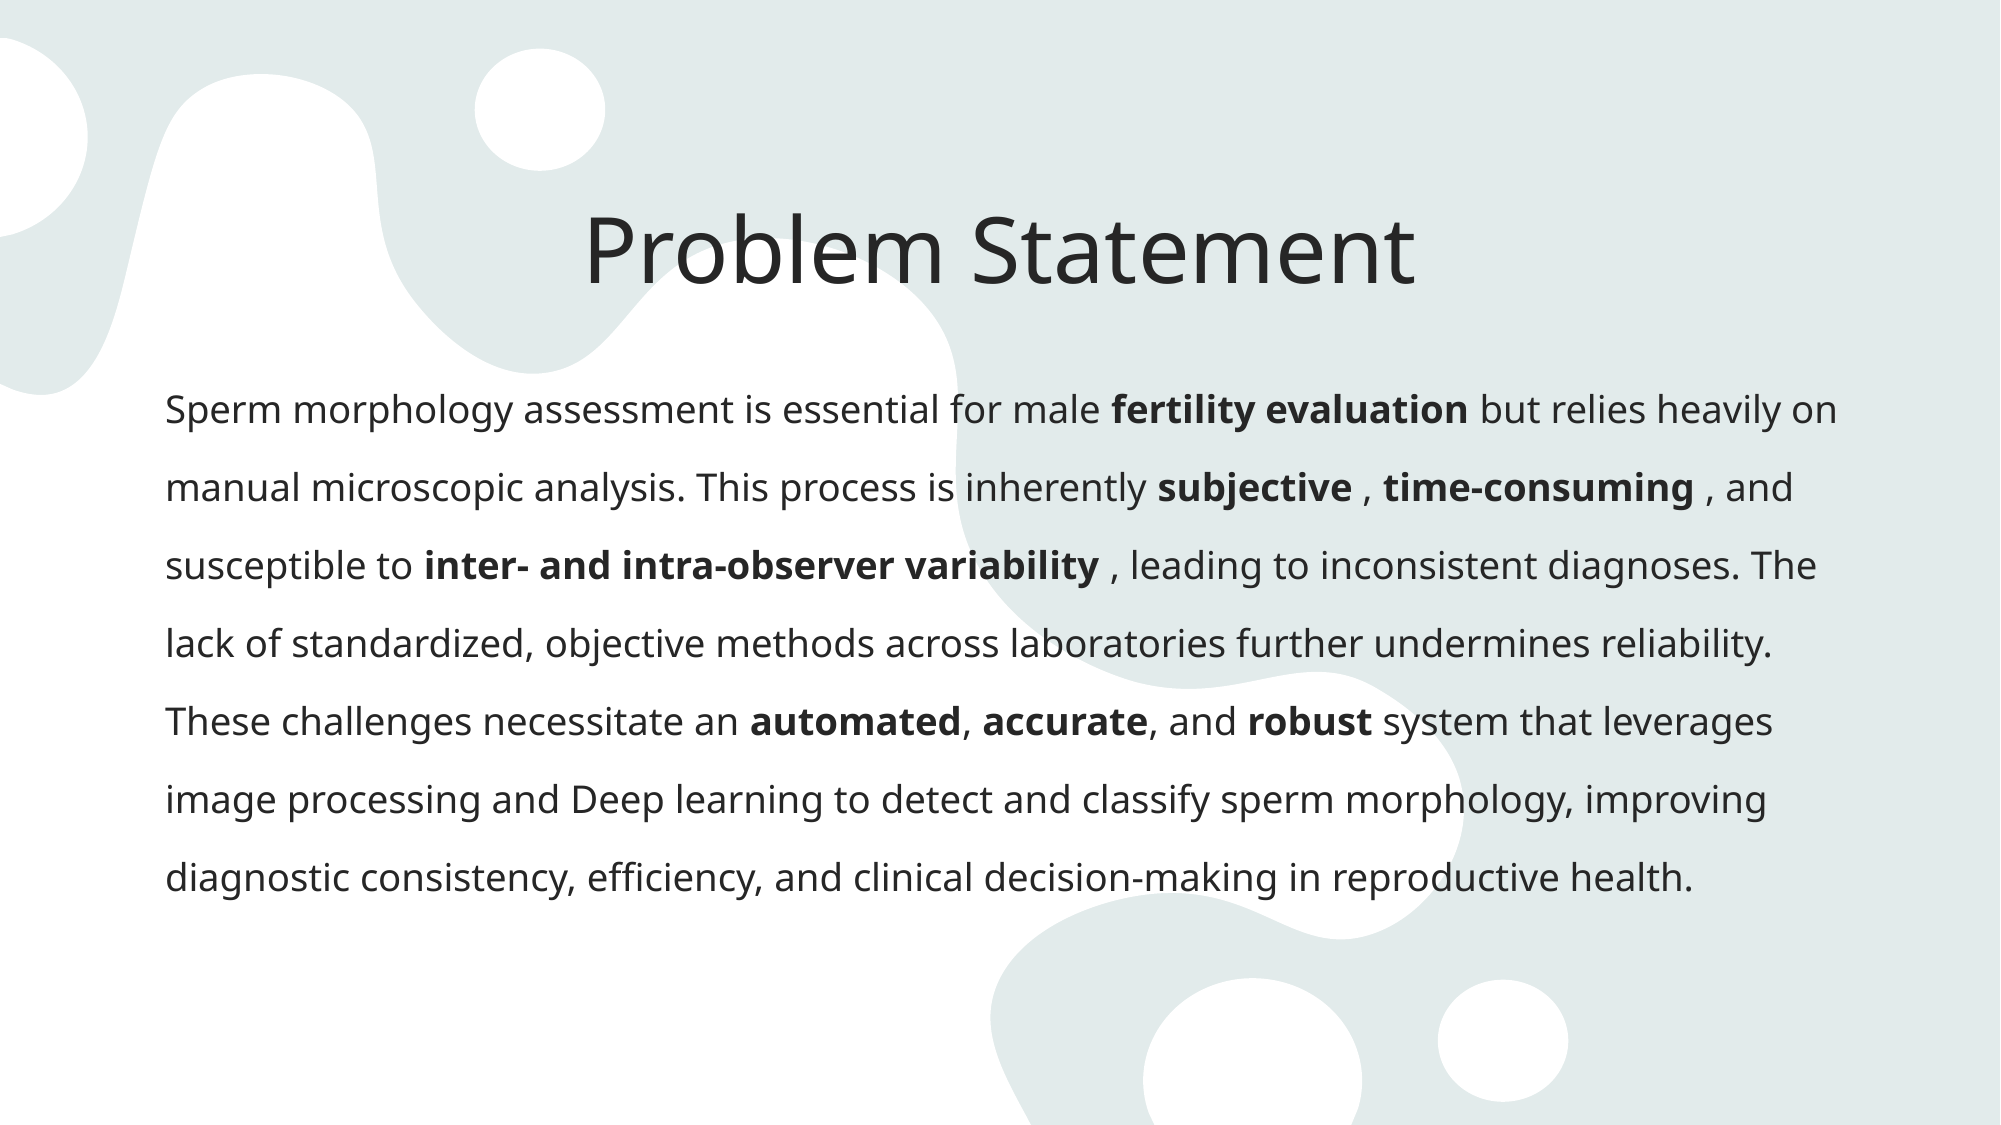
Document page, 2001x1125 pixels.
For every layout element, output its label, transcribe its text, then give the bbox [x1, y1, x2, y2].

title Problem Statement [99, 91, 1900, 309]
list Sperm morphology assessment is essential for male fertility evaluation but relies heavily on manual microscopic analysis. This process is inherently subjective , time-consuming , and susceptible to inter- and intra-observer variability , leading to inconsistent diagnoses. The lack of standardized, objective methods across laboratories further undermines reliability. These challenges necessitate an automated, accurate, and robust system that leverages image processing and Deep learning to detect and classify sperm morphology, improving diagnostic consistency, efficiency, and clinical decision-making in reproductive health. [150, 345, 1900, 942]
